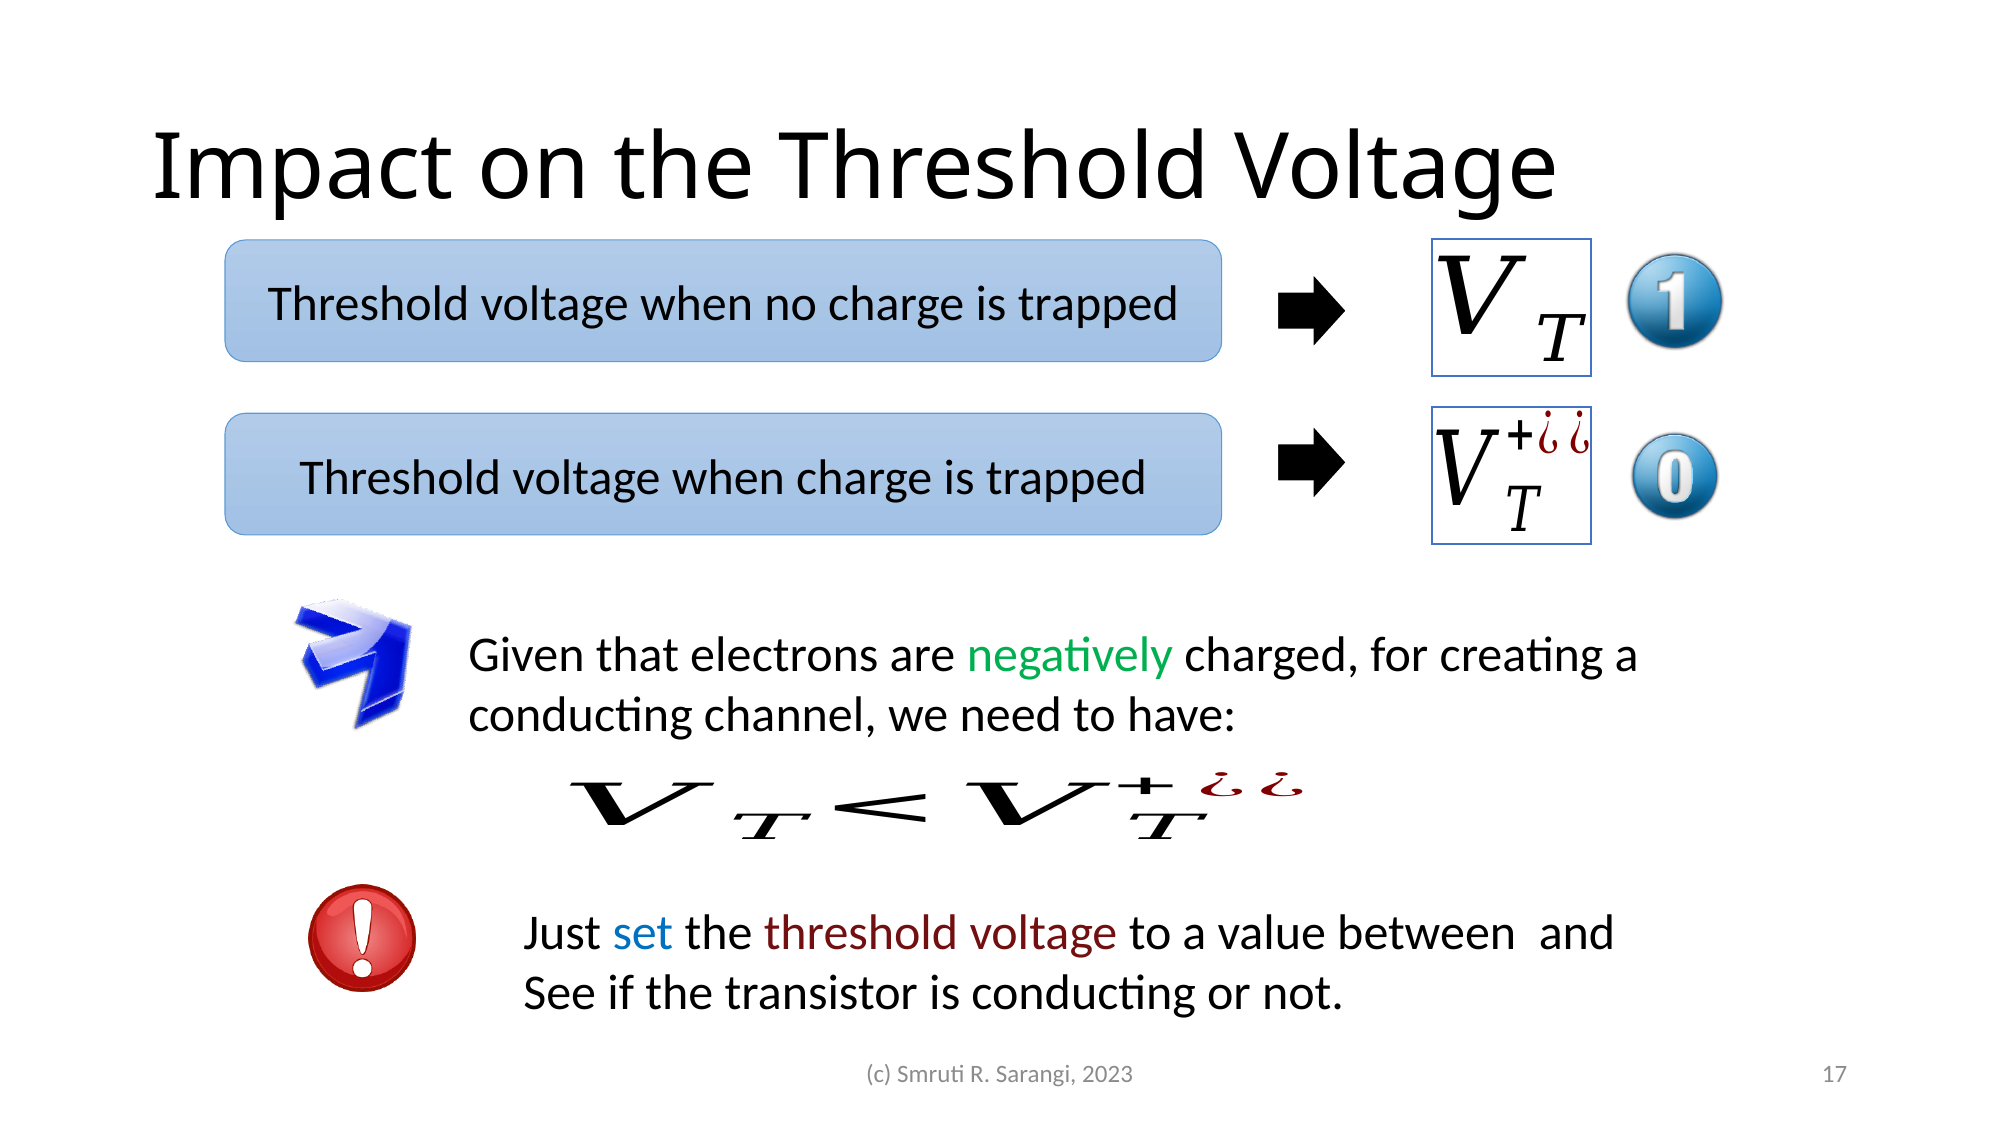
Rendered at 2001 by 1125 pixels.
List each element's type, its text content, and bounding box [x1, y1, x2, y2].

picture [1629, 430, 1720, 521]
title Impact on the Threshold Voltage [137, 59, 1863, 278]
text_box Given that electrons are negatively charged, for creating a conducting channel, we need to have: [453, 613, 1666, 749]
text_box Threshold voltage when charge is trapped [224, 412, 1223, 536]
picture [1624, 250, 1725, 351]
picture [248, 546, 448, 746]
footer (c) Smruti R. Sarangi, 2023 [662, 1042, 1338, 1103]
text_box [1275, 419, 1350, 506]
text_box [1275, 267, 1350, 354]
picture [308, 884, 416, 992]
text_box Threshold voltage when no charge is trapped [224, 239, 1223, 363]
slide_number 17 [1412, 1042, 1863, 1103]
